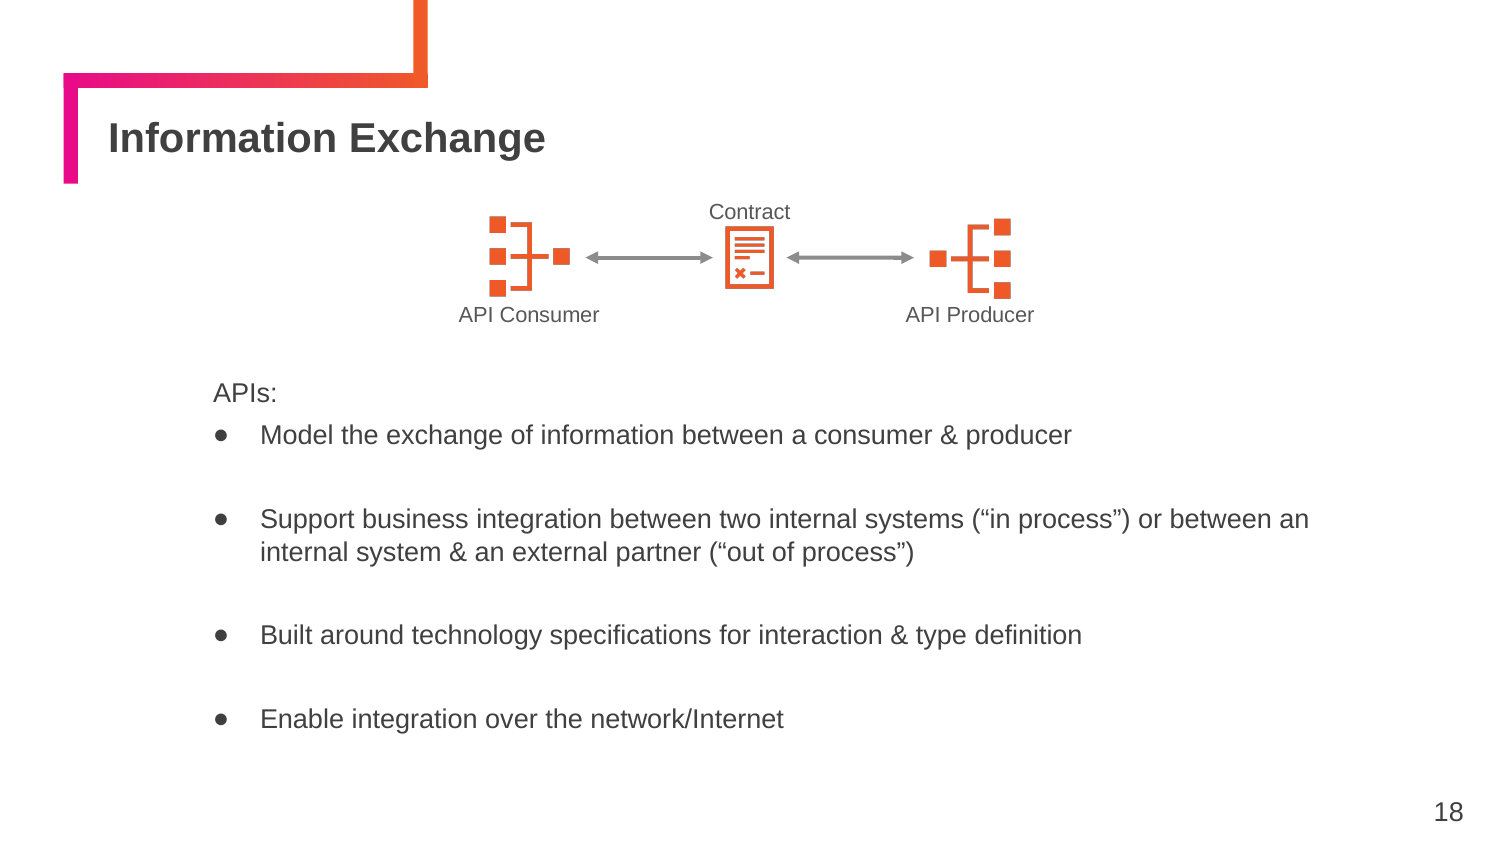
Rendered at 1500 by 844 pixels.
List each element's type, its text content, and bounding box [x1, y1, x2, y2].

text_box Contract [658, 183, 841, 240]
picture [712, 220, 787, 295]
slide_number 18 [1403, 779, 1494, 844]
text_box API Producer [879, 285, 1061, 342]
text_box APIs: Model the exchange of information between a consumer & producer Support business integration between two internal systems (“in process”) or between an internal system & an external partner (“out of process”) Built around technology specifications for interaction & type definition Enable integration over the network/Internet [189, 370, 1366, 794]
picture [472, 201, 586, 315]
title Information Exchange [100, 117, 1455, 169]
picture [913, 201, 1027, 315]
text_box API Consumer [438, 285, 621, 342]
